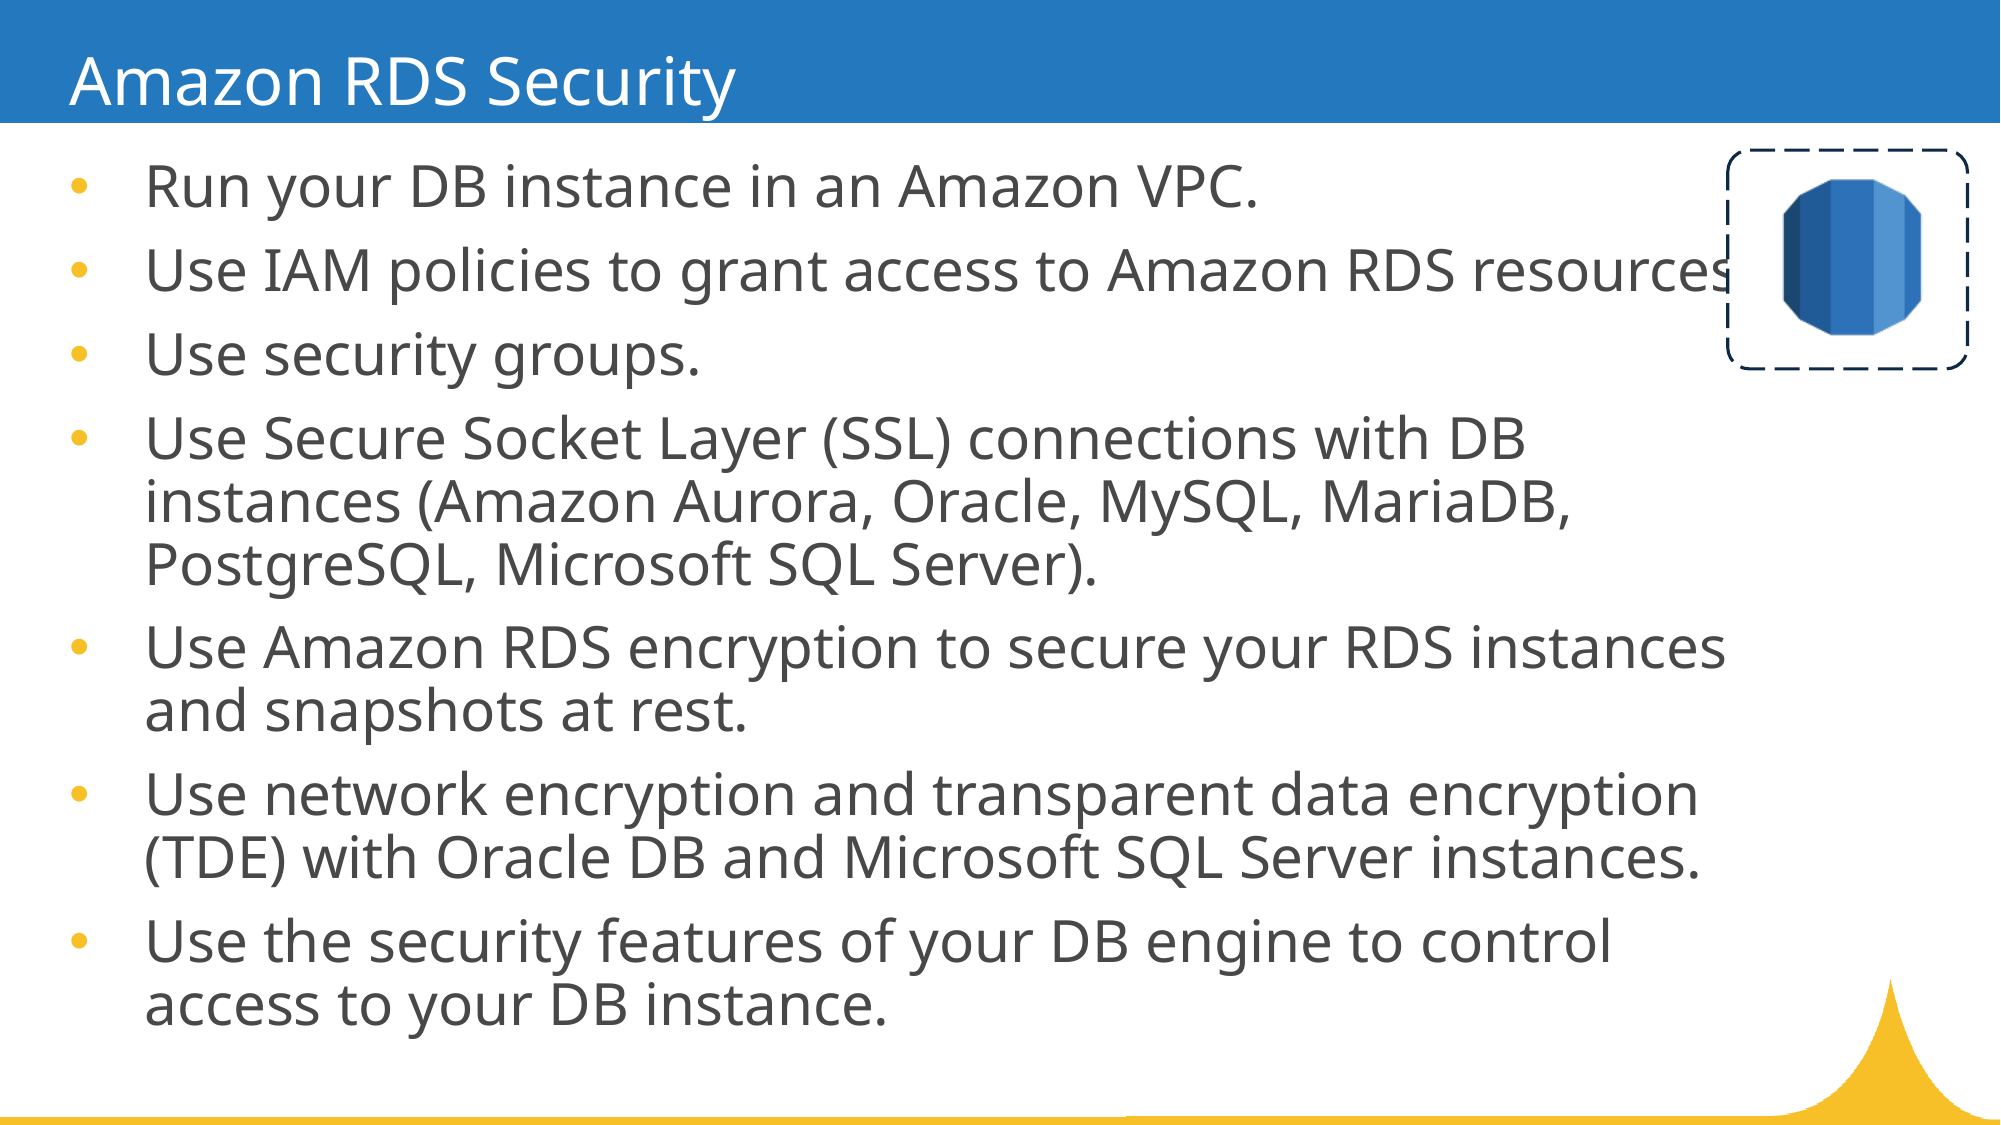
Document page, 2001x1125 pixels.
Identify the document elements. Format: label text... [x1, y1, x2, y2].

text_box [1727, 149, 1969, 370]
picture [1772, 177, 1933, 338]
picture [1126, 926, 2001, 1125]
list Run your DB instance in an Amazon VPC. Use IAM policies to grant access to Amazon RDS resources. Use security groups. Use Secure Socket Layer (SSL) connections with DB instances (Amazon Aurora, Oracle, MySQL, MariaDB, PostgreSQL, Microsoft SQL Server). Use Amazon RDS encryption to secure your RDS instances and snapshots at rest. Use network encryption and transparent data encryption (TDE) with Oracle DB and Microsoft SQL Server instances. Use the security features of your DB engine to control access to your DB instance. [54, 150, 1780, 864]
title Amazon RDS Security [54, 27, 1487, 142]
